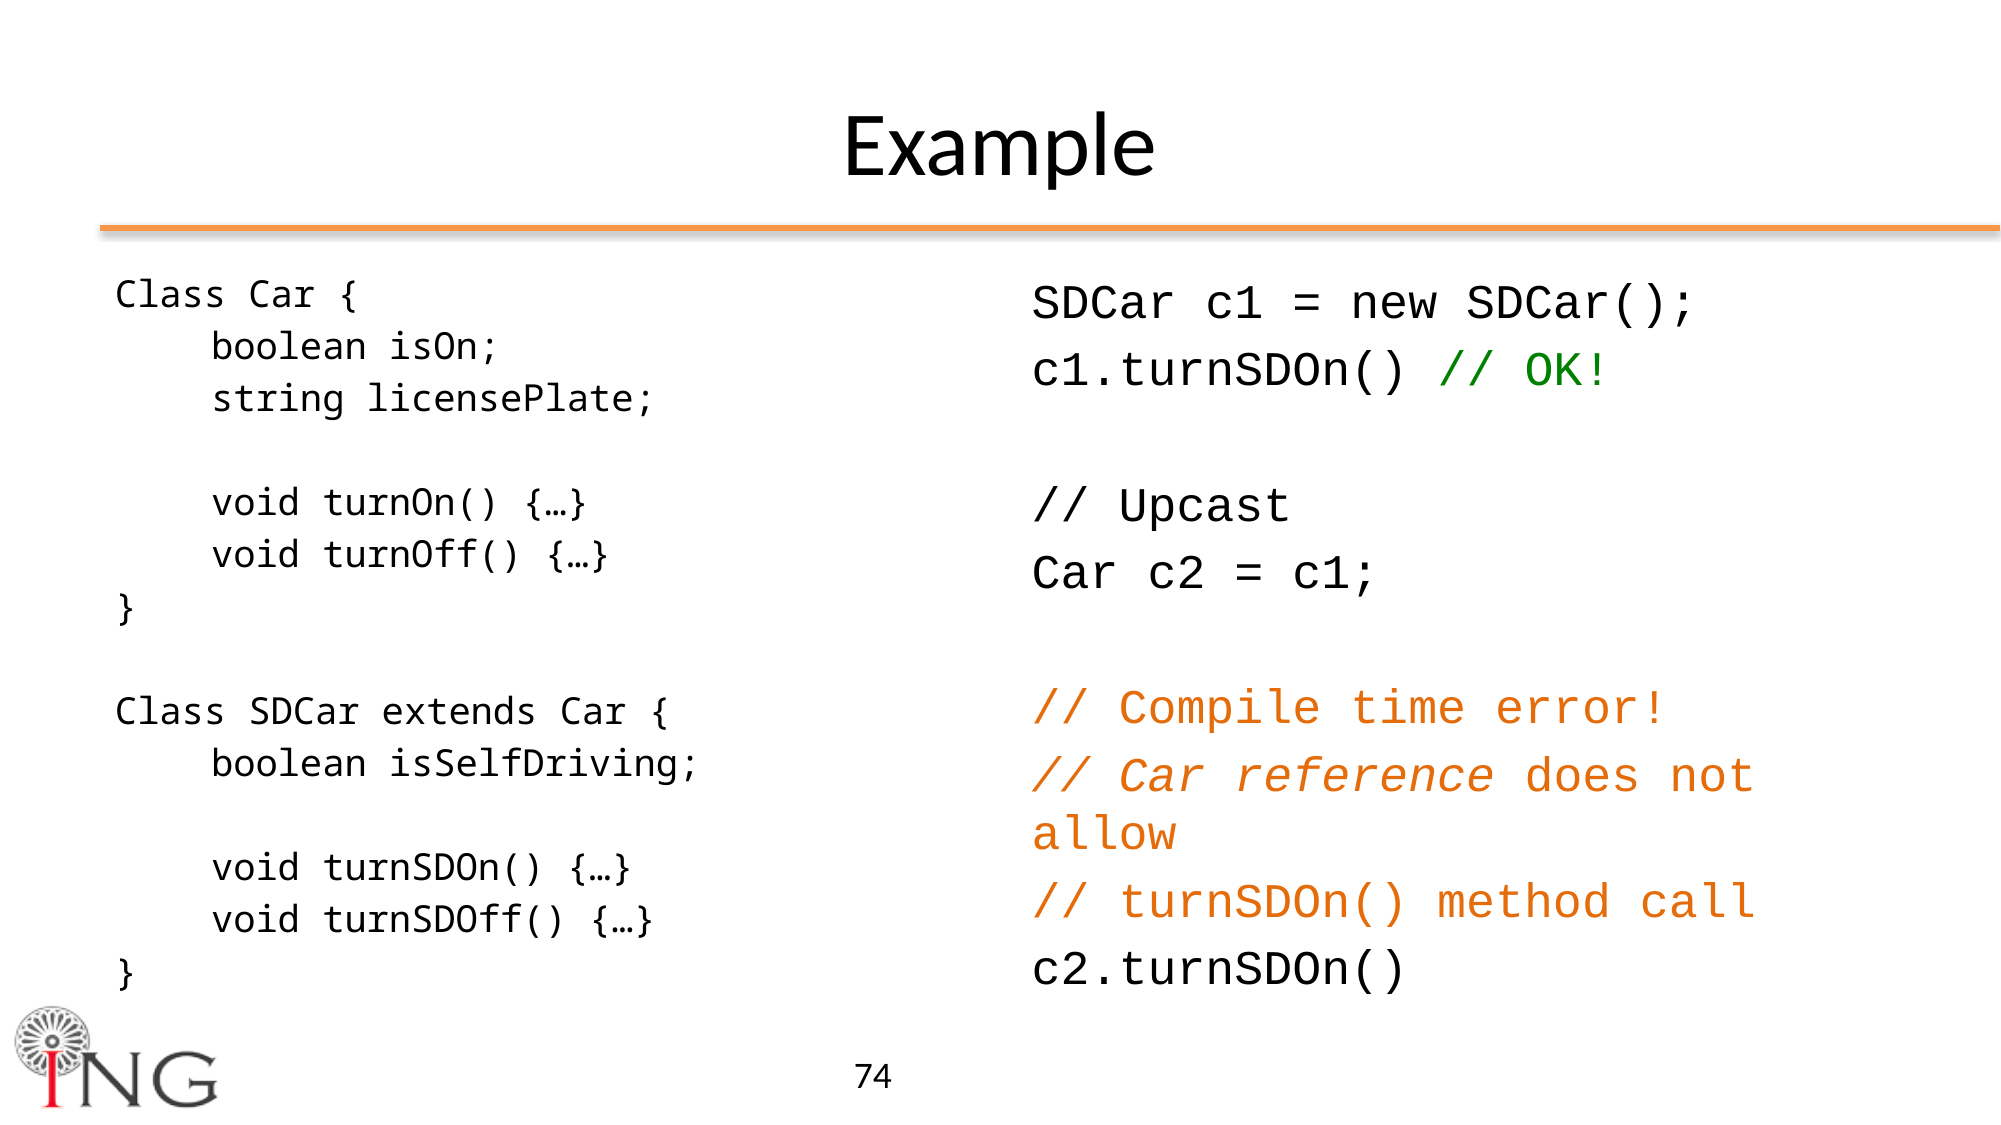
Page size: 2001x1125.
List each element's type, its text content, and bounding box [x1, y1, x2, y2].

picture [0, 987, 244, 1125]
list SDCar c1 = new SDCar(); c1.turnSDOn() // OK! // Upcast Car c2 = c1; // Compile time error! // Car reference does not allow // turnSDOn() method call c2.turnSDOn() [1016, 262, 1900, 1005]
slide_number 74 [839, 1043, 1900, 1104]
list Class Car { boolean isOn; string licensePlate; void turnOn() {…} void turnOff() {…} } Class SDCar extends Car { boolean isSelfDriving; void turnSDOn() {…} void turnSDOff() {…} } [99, 262, 984, 1005]
title Example [99, 45, 1900, 233]
